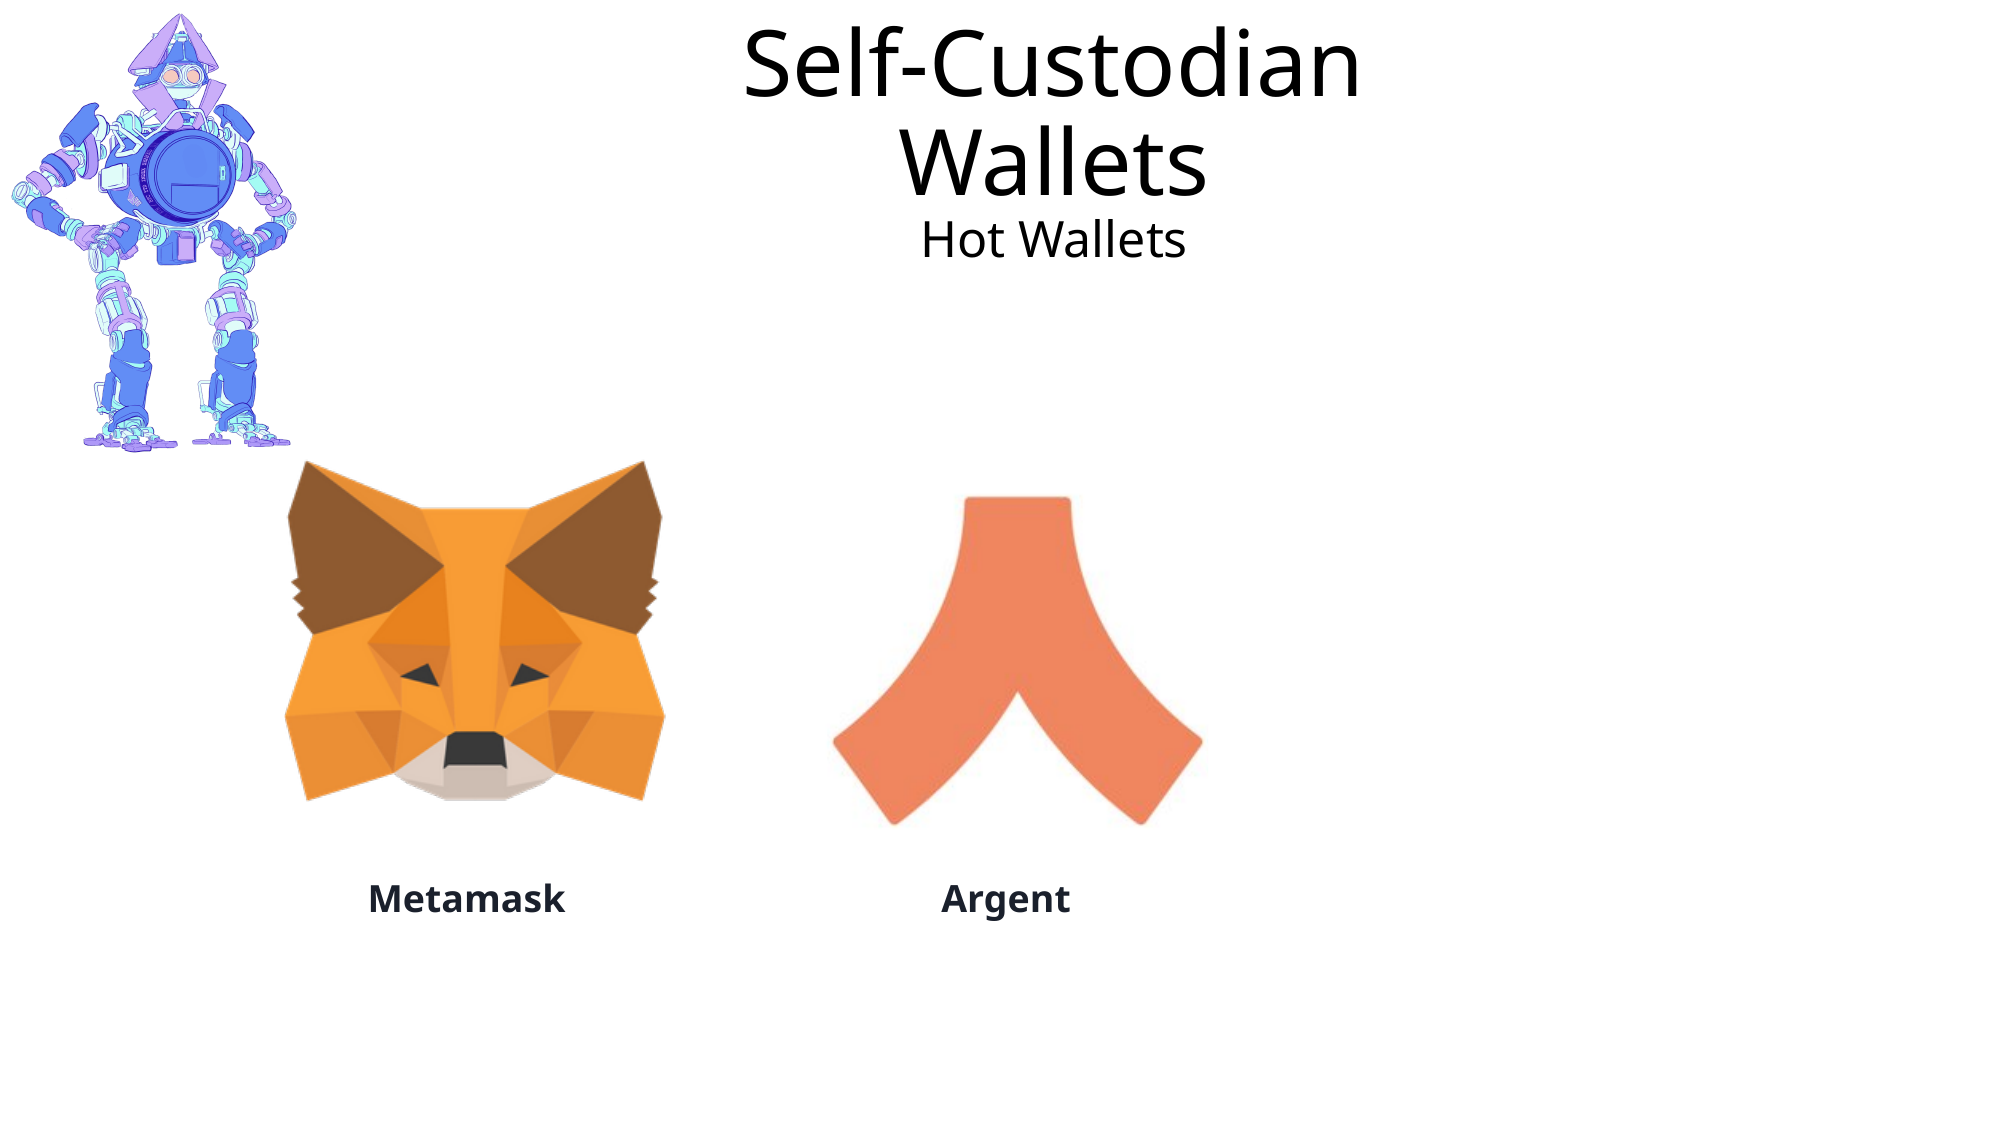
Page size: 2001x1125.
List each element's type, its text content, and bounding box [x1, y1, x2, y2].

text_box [298, 867, 1747, 929]
picture [825, 483, 1209, 836]
picture [0, 0, 667, 823]
title Self-Custodian Wallets Hot Wallets [622, 34, 1486, 252]
